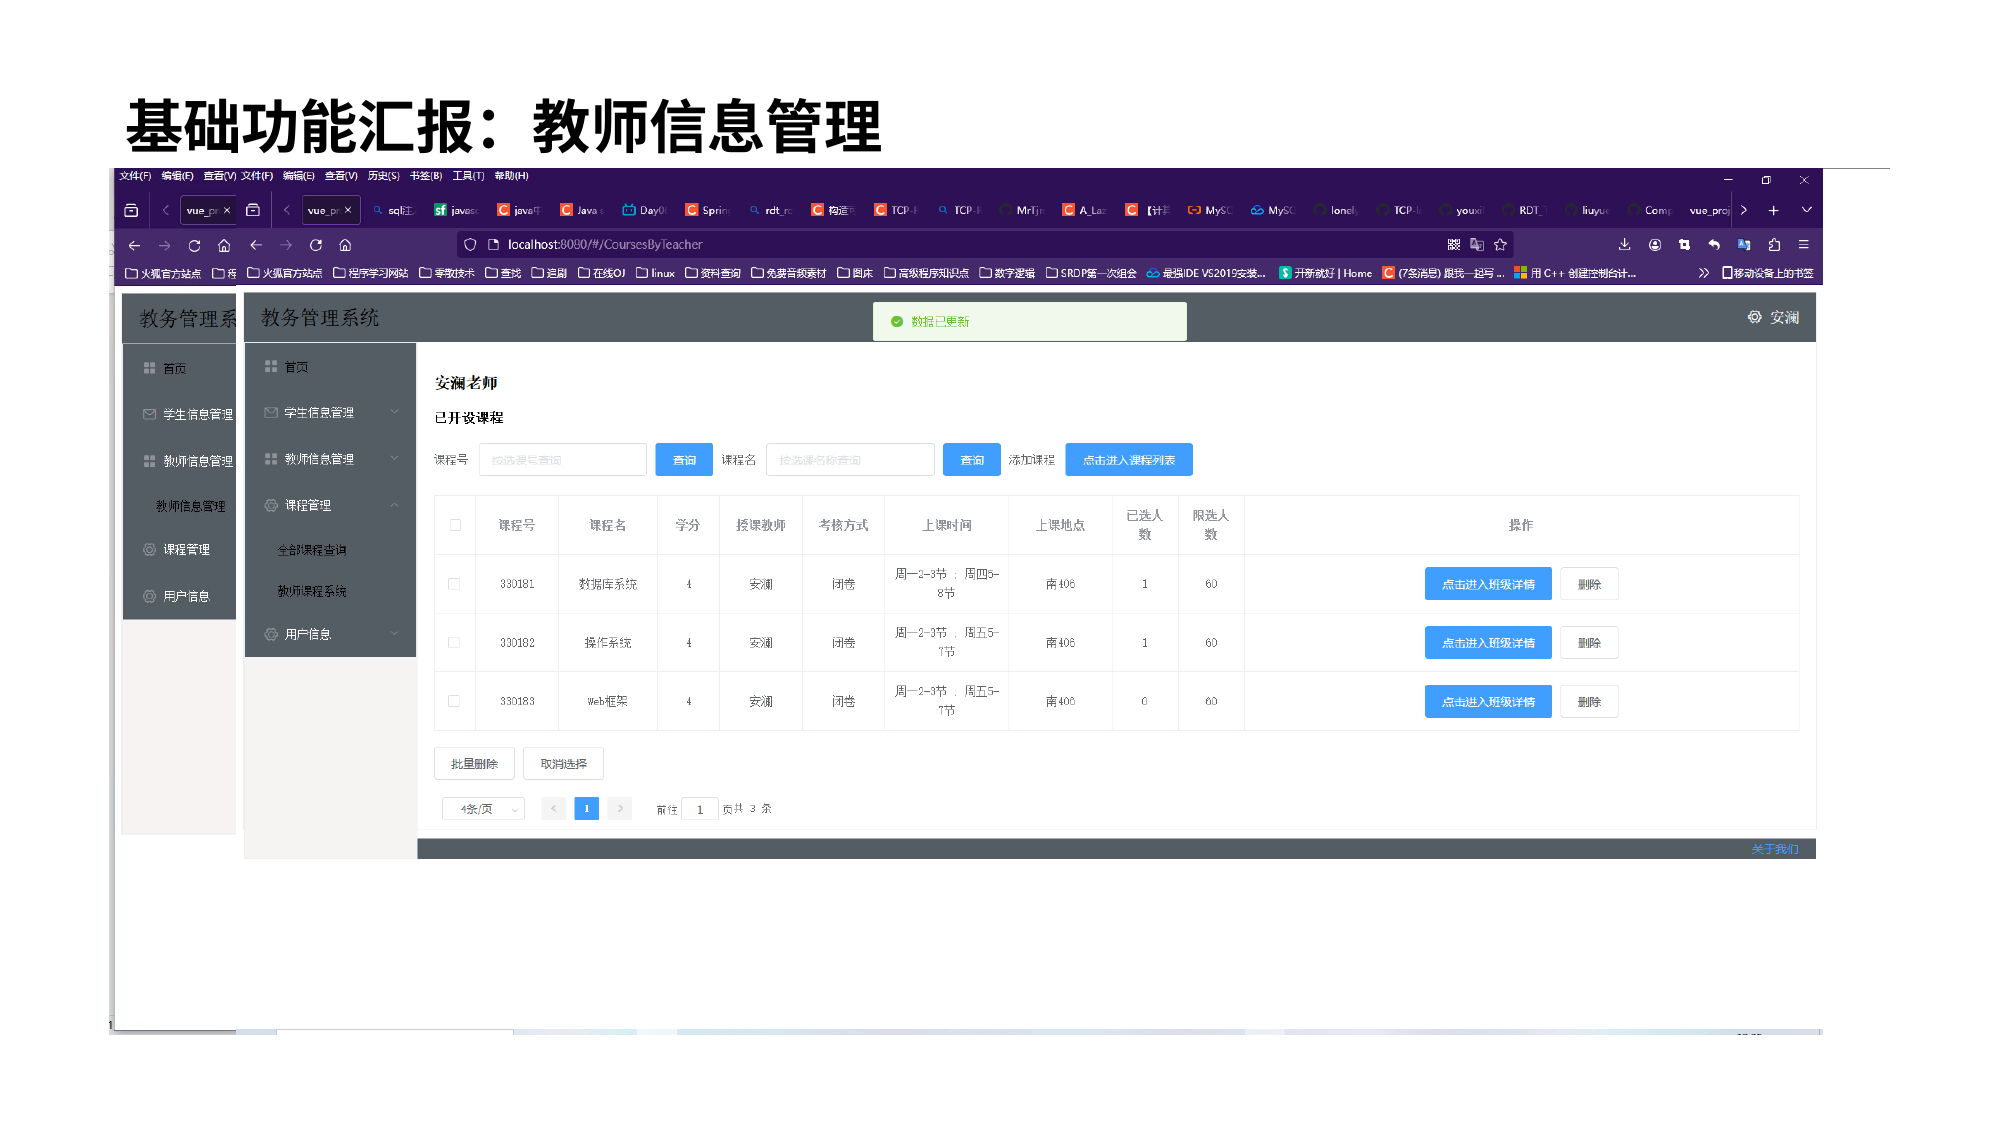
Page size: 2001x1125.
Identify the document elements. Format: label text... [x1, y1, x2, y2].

title 基础功能汇报：教师信息管理 [109, 0, 1890, 169]
picture [109, 168, 1824, 1035]
